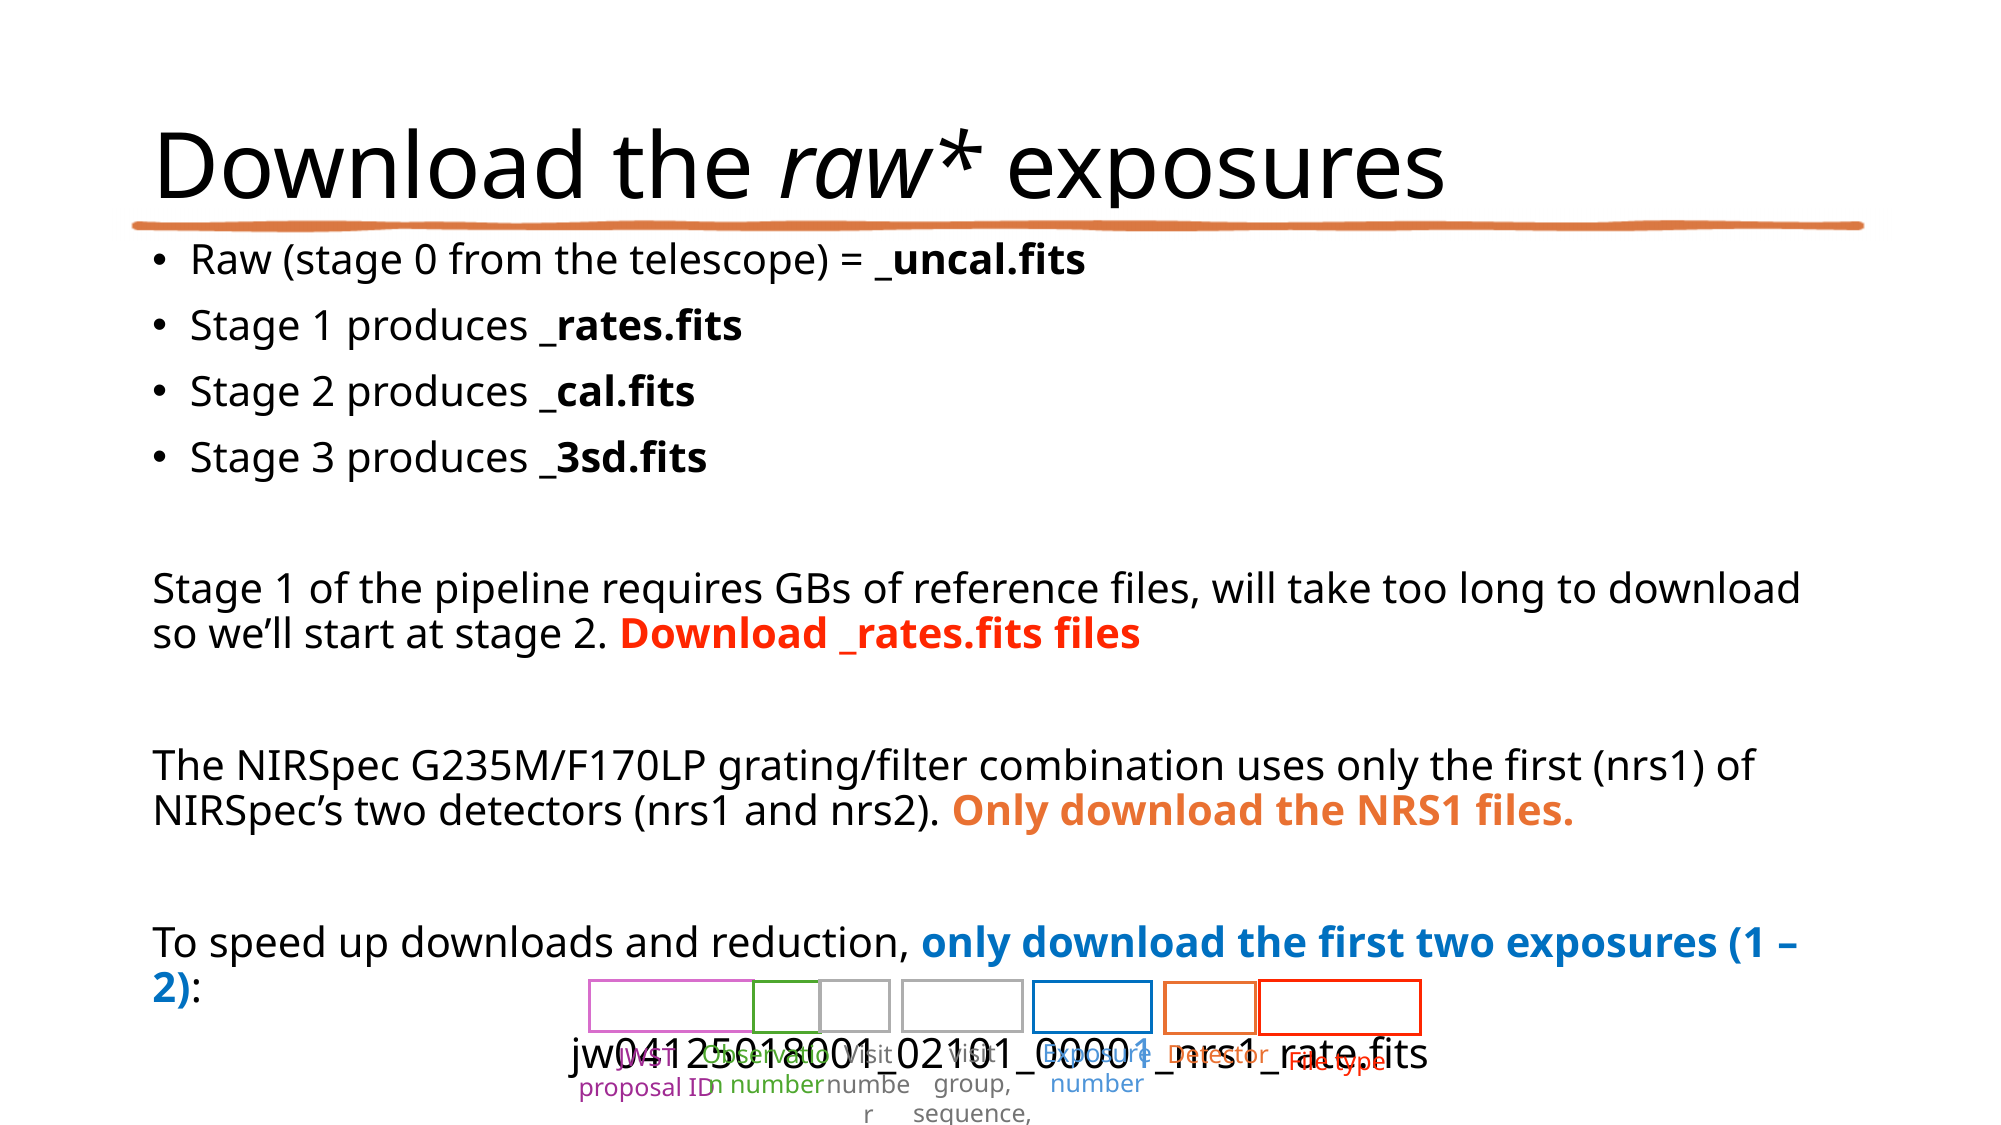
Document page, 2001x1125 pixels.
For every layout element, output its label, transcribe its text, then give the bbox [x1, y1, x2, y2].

text_box [1258, 979, 1422, 1036]
text_box Observation number [682, 1031, 808, 1107]
text_box File type [1247, 1037, 1427, 1083]
text_box JWST proposal ID [563, 1033, 732, 1109]
text_box Exposure number [1048, 1030, 1188, 1105]
text_box [818, 979, 891, 1031]
text_box [1017, 979, 1024, 1030]
text_box [588, 979, 755, 1033]
list Raw (stage 0 from the telescope) = _uncal.fits Stage 1 produces _rates.fits Stage 2 produces _cal.fits Stage 3 produces _3sd.fits Stage 1 of the pipeline requires GBs of reference files, will take too long to download so we’ll start at stage 2. Download _rates.fits files The NIRSpec G235M/F170LP grating/filter combination uses only the first (nrs1) of NIRSpec’s two detectors (nrs1 and nrs2). Only download the NRS1 files. To speed up downloads and reduction, only download the first two exposures (1 – 2): jw04125018001_02101_00001_nrs1_rate.fits [1017, 241, 1863, 1080]
list Raw (stage 0 from the telescope) = _uncal.fits Stage 1 produces _rates.fits Stage 2 produces _cal.fits Stage 3 produces _3sd.fits Stage 1 of the pipeline requires GBs of reference files, will take too long to download so we’ll start at stage 2. Download _rates.fits files The NIRSpec G235M/F170LP grating/filter combination uses only the first (nrs1) of NIRSpec’s two detectors (nrs1 and nrs2). Only download the NRS1 files. To speed up downloads and reduction, only download the first two exposures (1 – 2): jw04125018001_02101_00001_nrs1_rate.fits [137, 241, 983, 1080]
text_box Visit number [808, 1031, 897, 1125]
title Download the raw* exposures [1017, 59, 1863, 208]
text_box [1032, 980, 1153, 1030]
title Download the raw* exposures [137, 59, 983, 208]
text_box visit group, sequence, [897, 1030, 1048, 1125]
text_box Detector [1188, 1031, 1308, 1077]
text_box [1163, 981, 1257, 1031]
picture [110, 0, 1891, 1117]
text_box [901, 979, 983, 1030]
text_box [752, 980, 818, 1031]
